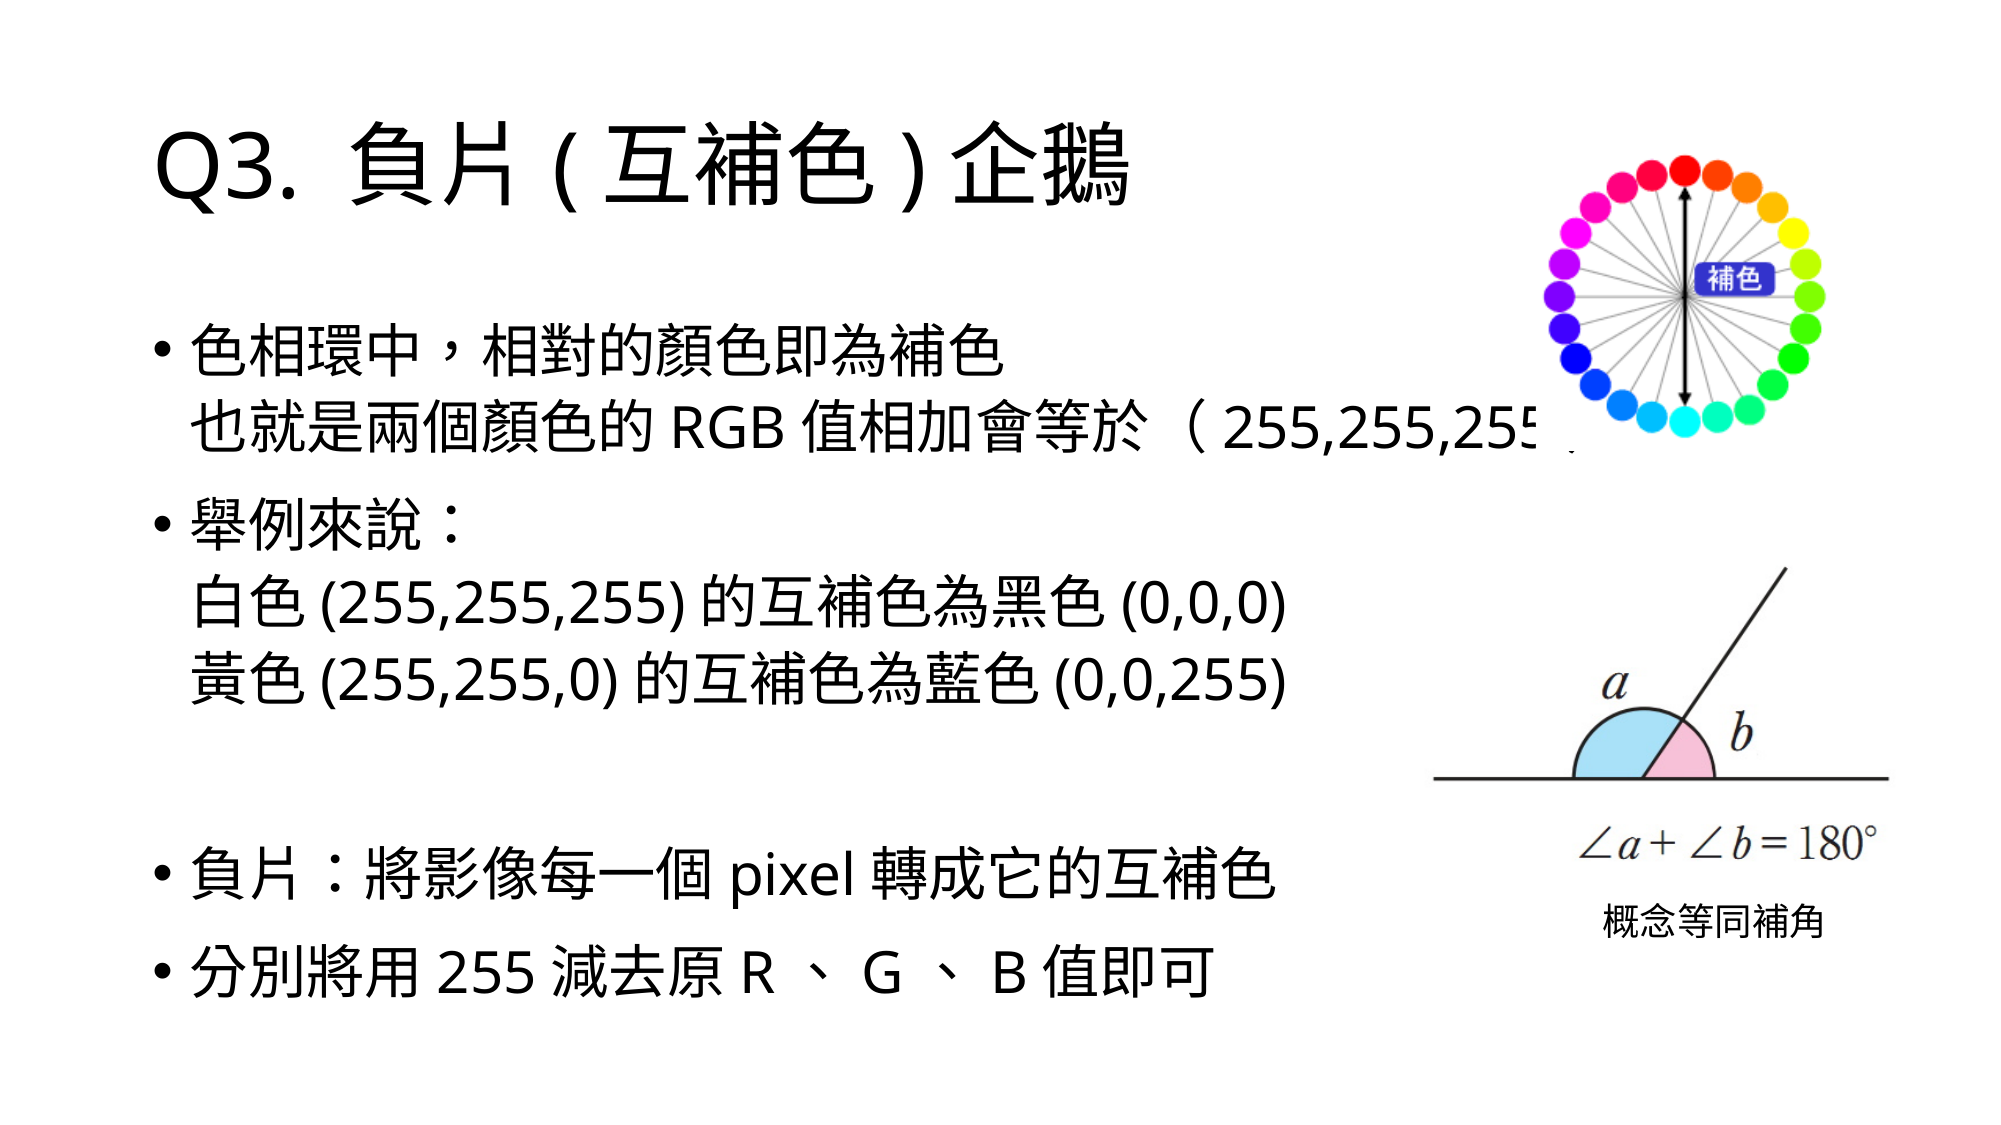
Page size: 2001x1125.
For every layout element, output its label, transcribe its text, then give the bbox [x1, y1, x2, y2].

picture [1388, 529, 1954, 889]
title Q3. 負片(互補色)企鵝 [137, 59, 1863, 278]
text_box 概念等同補角 [1587, 890, 1925, 951]
list 色相環中，相對的顏色即為補色 也就是兩個顏色的RGB值相加會等於（255,255,255） 舉例來說： 白色(255,255,255)的互補色為黑色(0,0,0) 黃色(255,255,0)的互補色為藍色(0,0,255) 負片：將影像每一個pixel轉成它的互補色 分別將用255減去原R、G、B值即可 [137, 299, 1863, 1014]
picture [1535, 148, 1841, 451]
